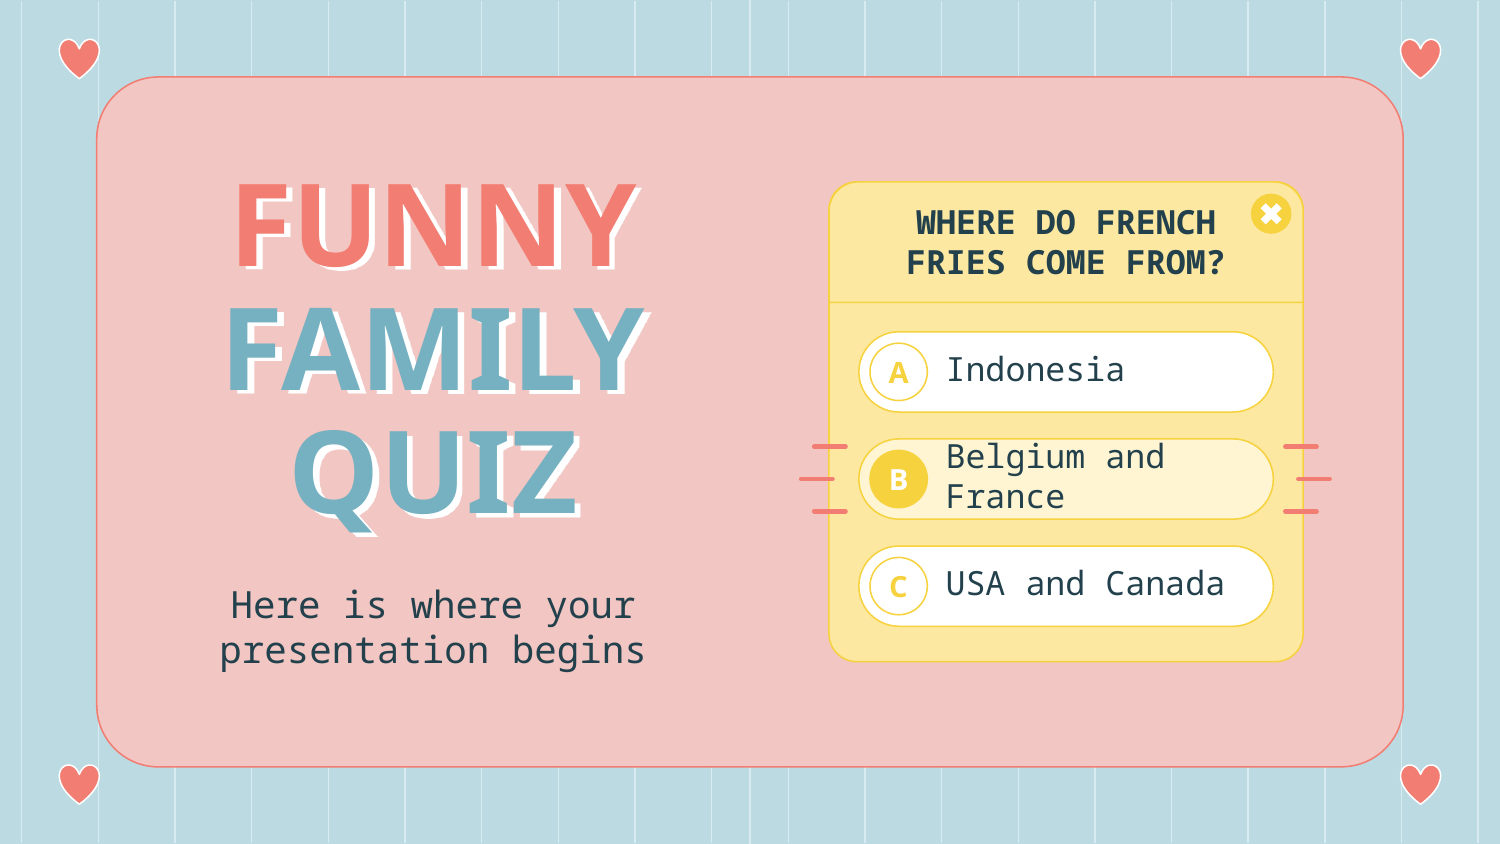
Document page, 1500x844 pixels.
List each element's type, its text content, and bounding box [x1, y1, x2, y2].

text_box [858, 331, 1274, 413]
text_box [858, 545, 1274, 627]
text_box [828, 309, 1304, 437]
text_box [828, 529, 1304, 662]
title FUNNY FAMILY QUIZ [129, 148, 737, 558]
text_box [801, 438, 1330, 520]
subtitle Here is where your presentation begins [129, 577, 737, 674]
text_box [828, 181, 1304, 303]
